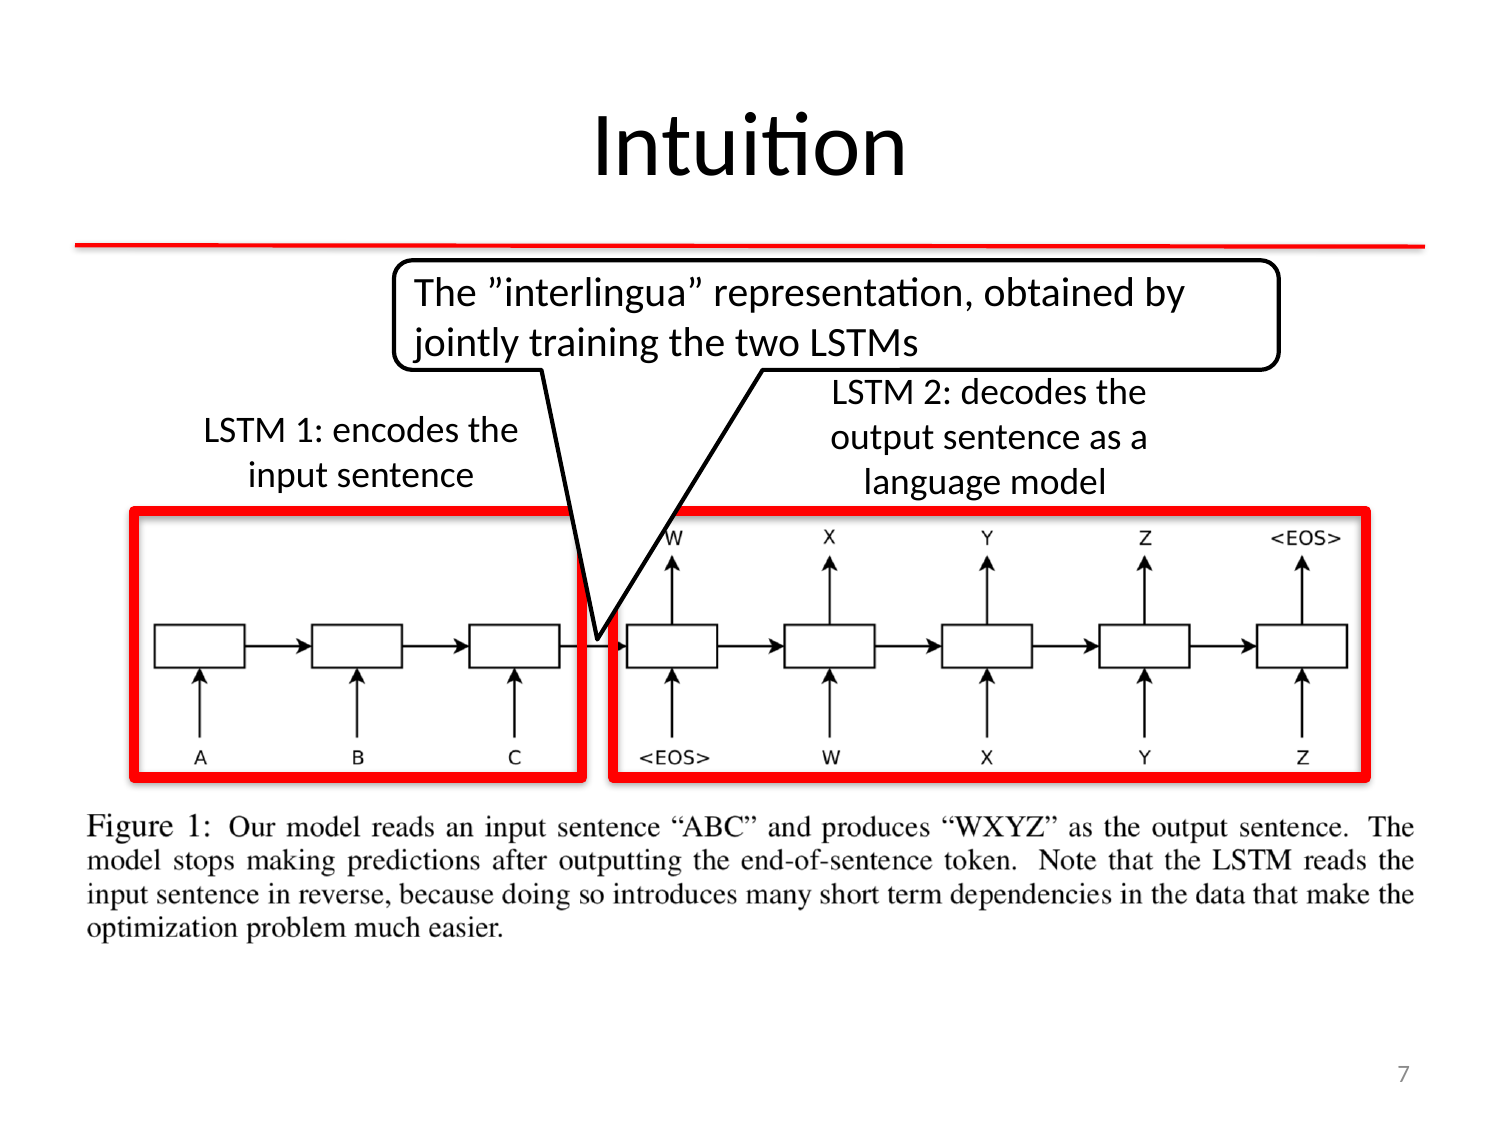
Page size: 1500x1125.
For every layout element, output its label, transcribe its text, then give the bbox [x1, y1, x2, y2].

text_box The ”interlingua” representation, obtained by jointly training the two LSTMs [391, 258, 1281, 509]
picture [74, 511, 1426, 951]
slide_number 7 [1074, 1042, 1425, 1103]
text_box LSTM 1: encodes the input sentence [164, 397, 559, 503]
title Intuition [75, 45, 1425, 233]
text_box LSTM 2: decodes the output sentence as a language model [814, 372, 1165, 509]
